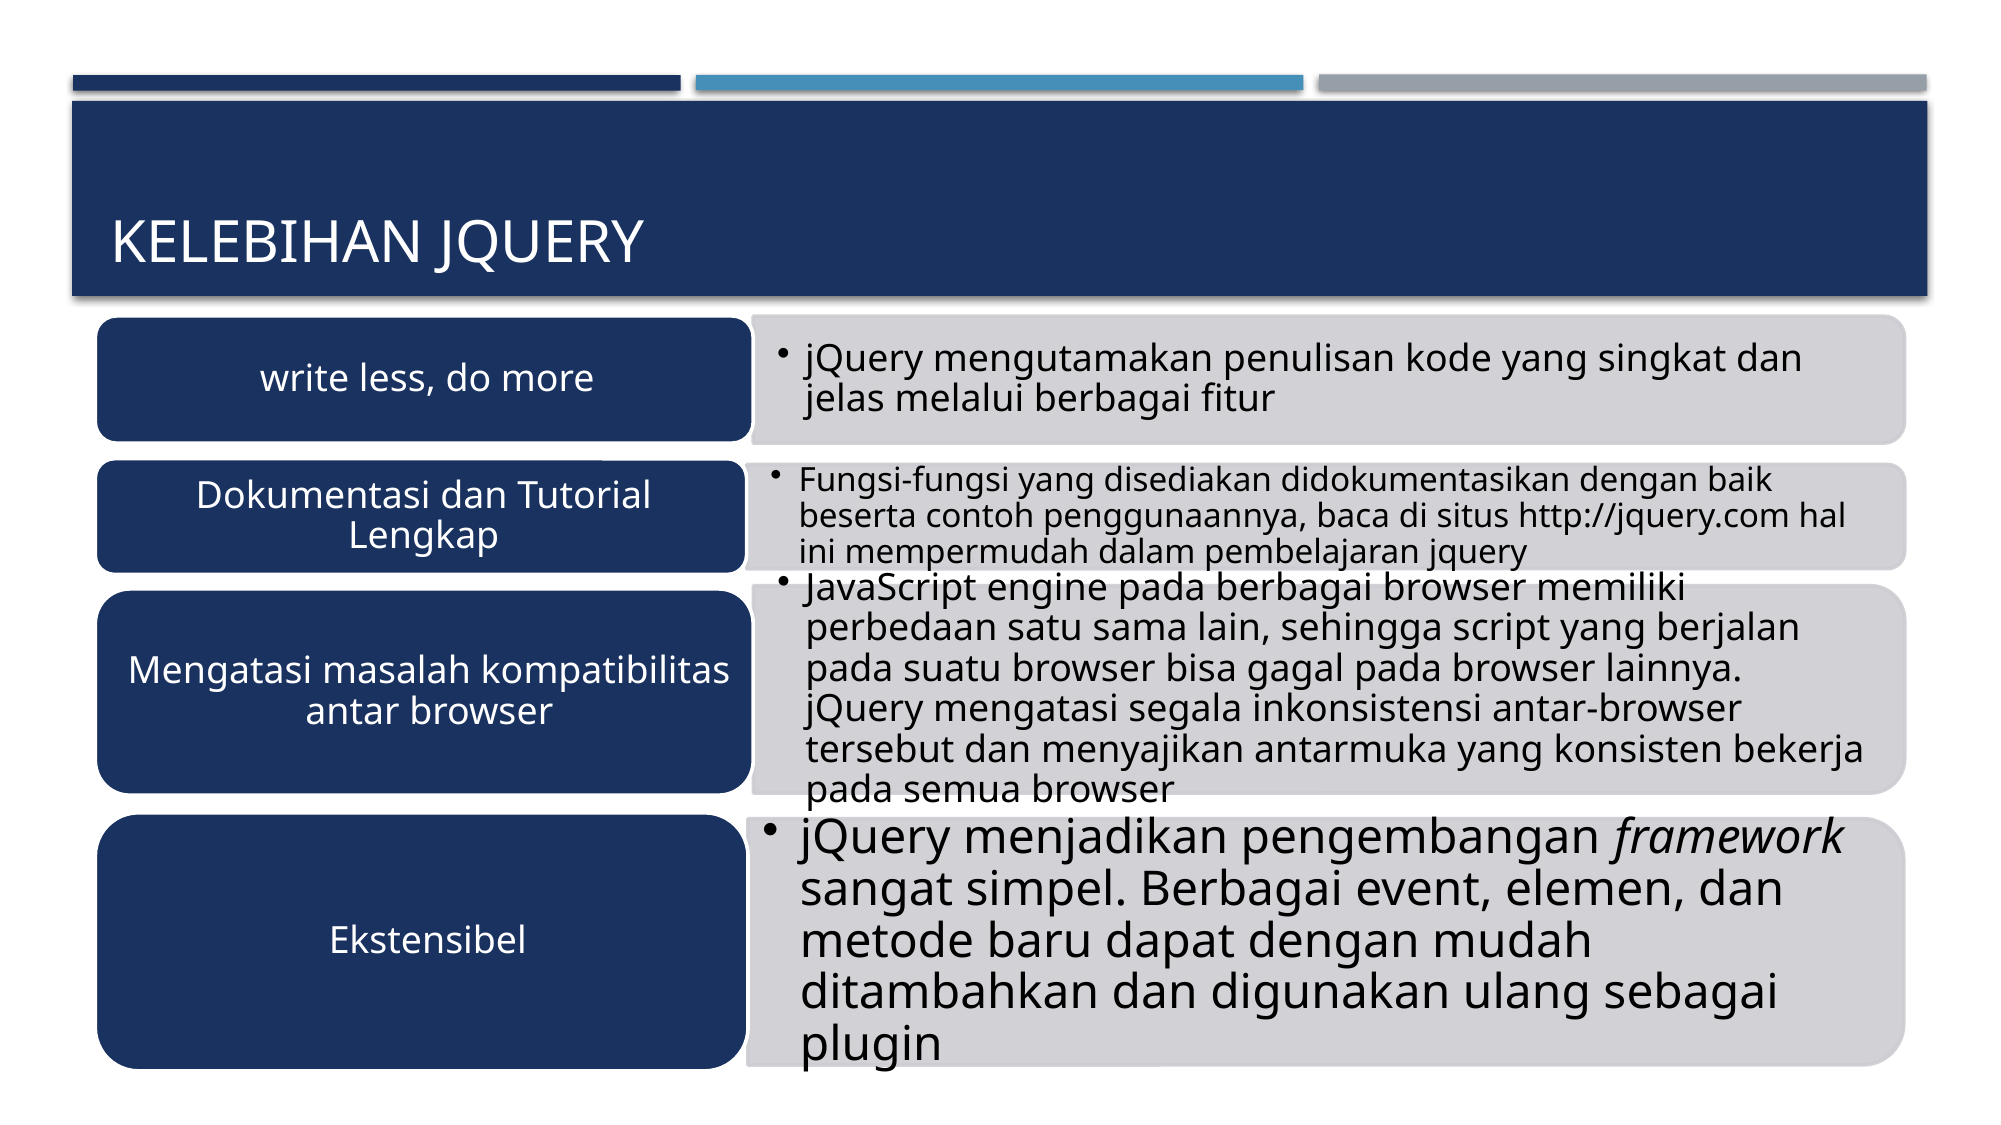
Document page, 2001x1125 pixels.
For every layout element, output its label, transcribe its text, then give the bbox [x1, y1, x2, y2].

title Kelebihan jquery [95, 115, 1905, 282]
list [94, 315, 1906, 1072]
